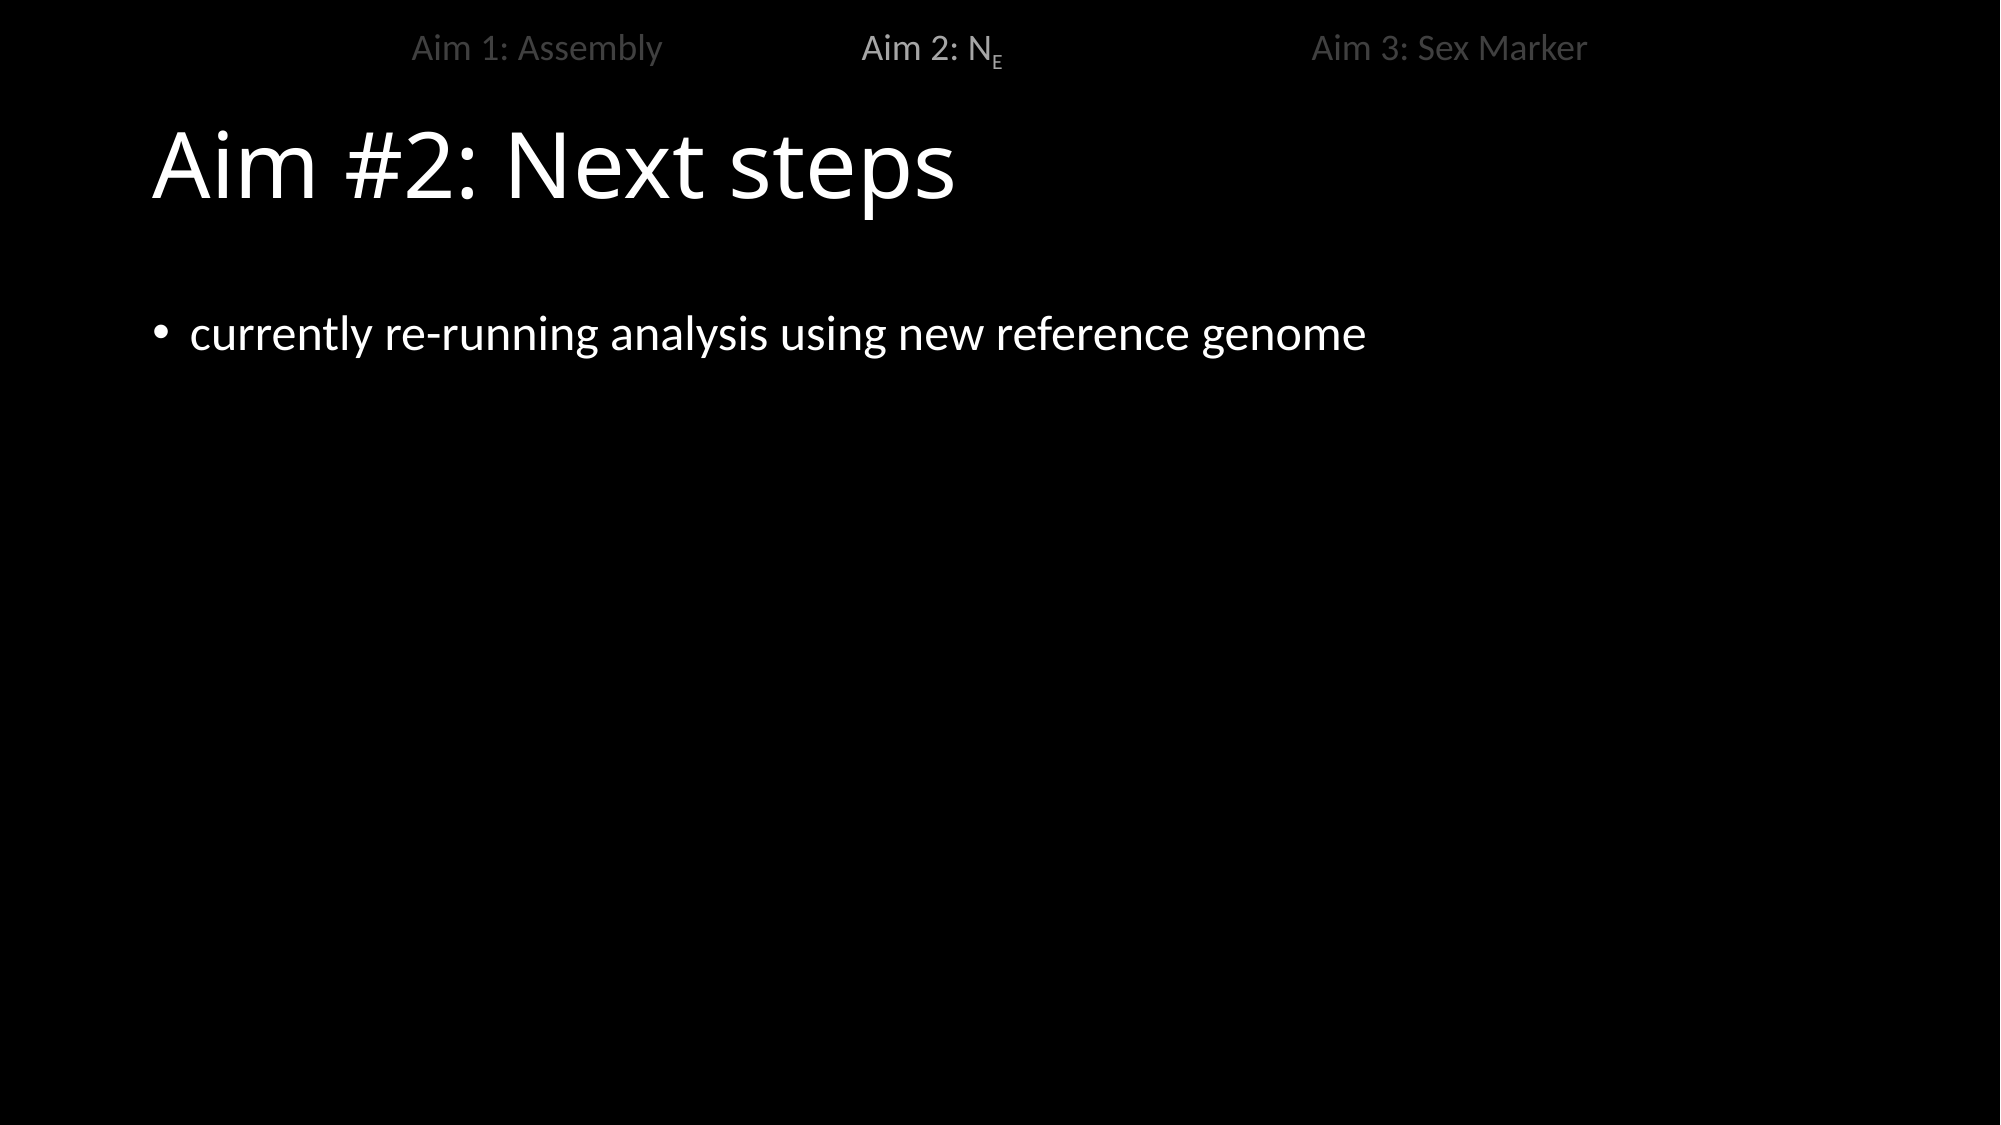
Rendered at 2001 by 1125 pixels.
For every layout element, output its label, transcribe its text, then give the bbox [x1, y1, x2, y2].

list currently re-running analysis using new reference genome [137, 299, 1863, 1014]
text_box Aim 1: Assembly Aim 2: NE Aim 3: Sex Marker [0, 15, 2000, 82]
title Aim #2: Next steps [137, 82, 1863, 278]
